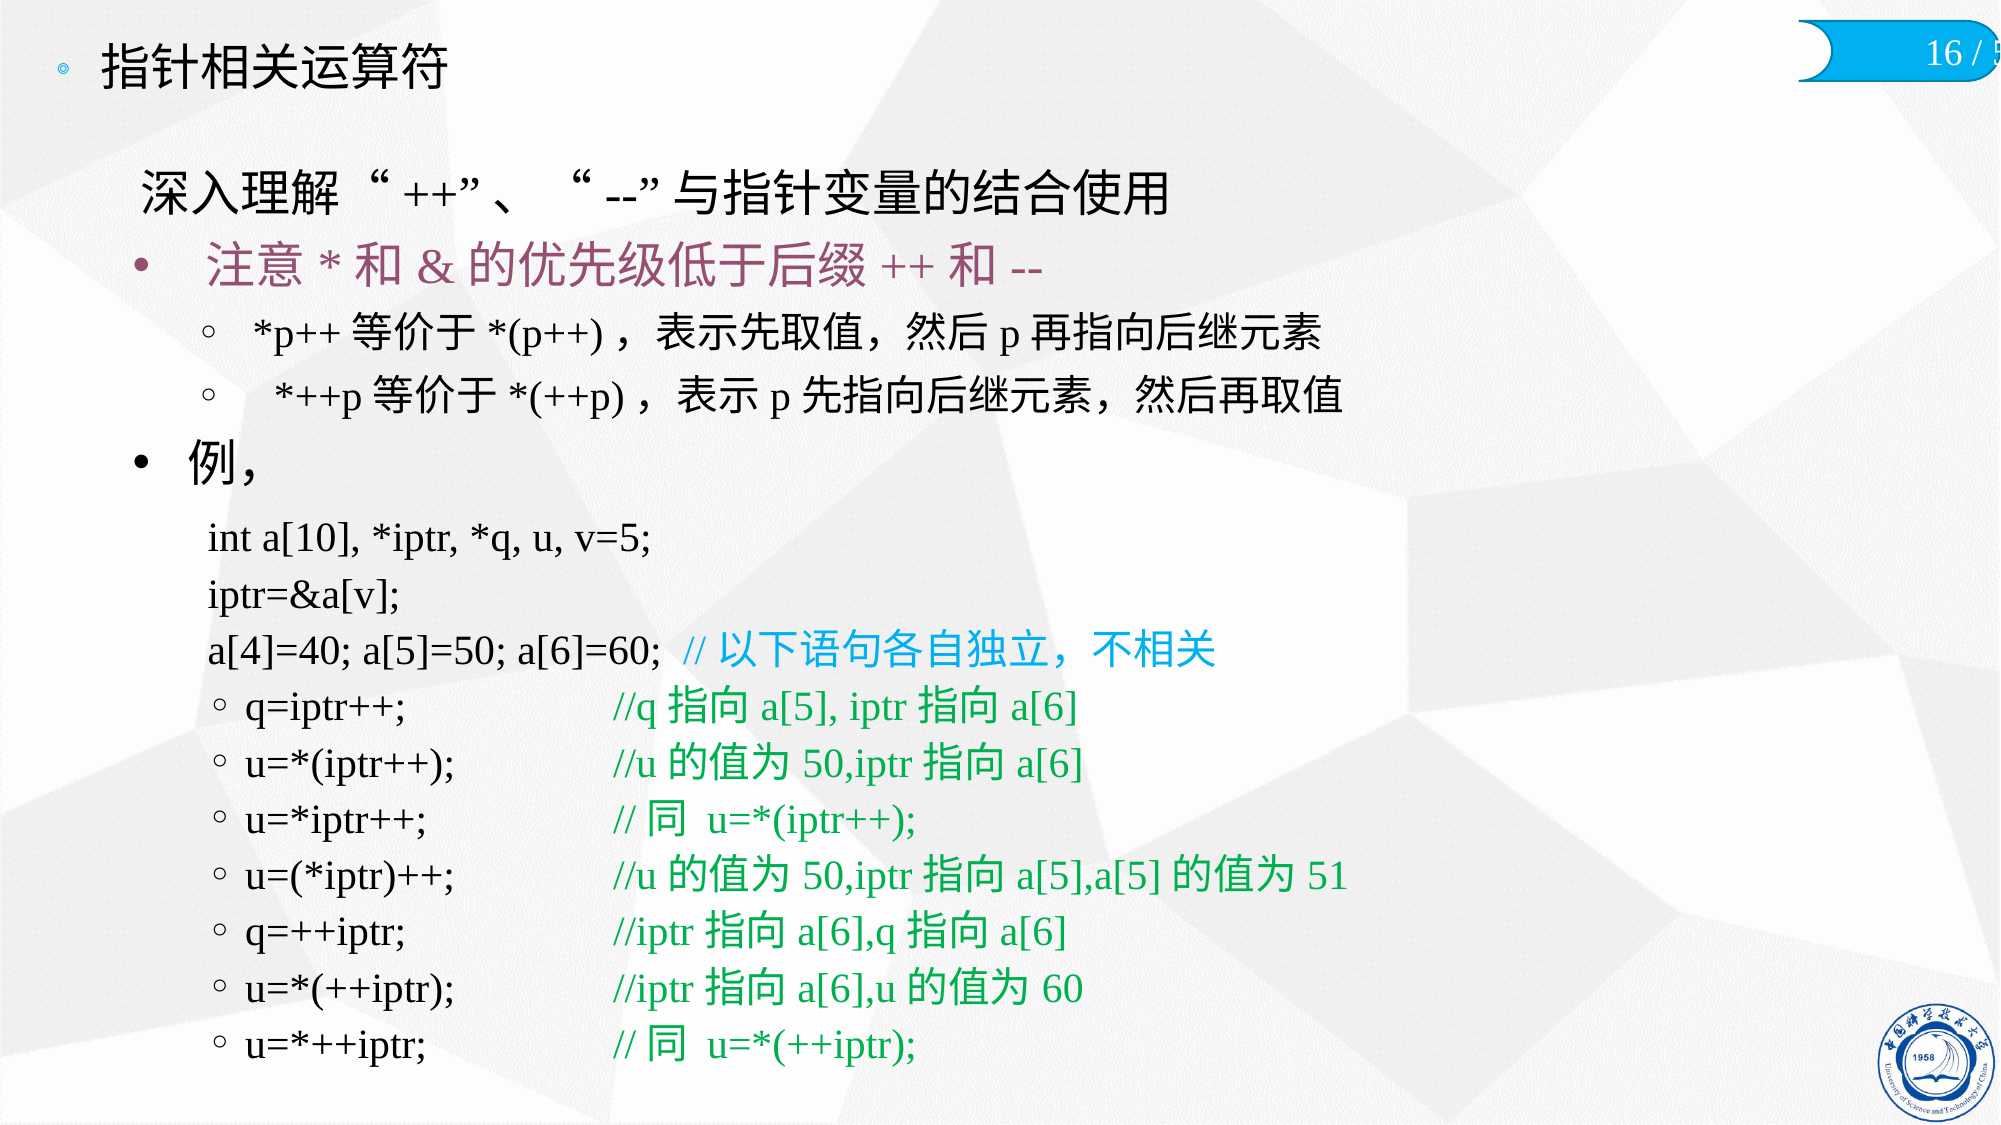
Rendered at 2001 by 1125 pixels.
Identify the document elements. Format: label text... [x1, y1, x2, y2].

list 深入理解“++”、“--”与指针变量的结合使用 注意*和&的优先级低于后缀++和-- *p++等价于*(p++)，表示先取值，然后p再指向后继元素 *++p等价于*(++p)，表示p先指向后继元素，然后再取值 例， int a[10], *iptr, *q, u, v=5; iptr=&a[v]; a[4]=40; a[5]=50; a[6]=60; //以下语句各自独立，不相关 q=iptr++; //q指向a[5], iptr指向a[6] u=*(iptr++); //u的值为50,iptr指向a[6] u=*iptr++; //同 u=*(iptr++); u=(*iptr)++; //u的值为50,iptr指向a[5],a[5]的值为51 q=++iptr; //iptr指向a[6],q指向a[6] u=*(++iptr); //iptr指向a[6],u的值为60 u=*++iptr; //同 u=*(++iptr); [117, 153, 1875, 1065]
title 指针相关运算符 [41, 34, 997, 105]
picture [0, 0, 2000, 1125]
